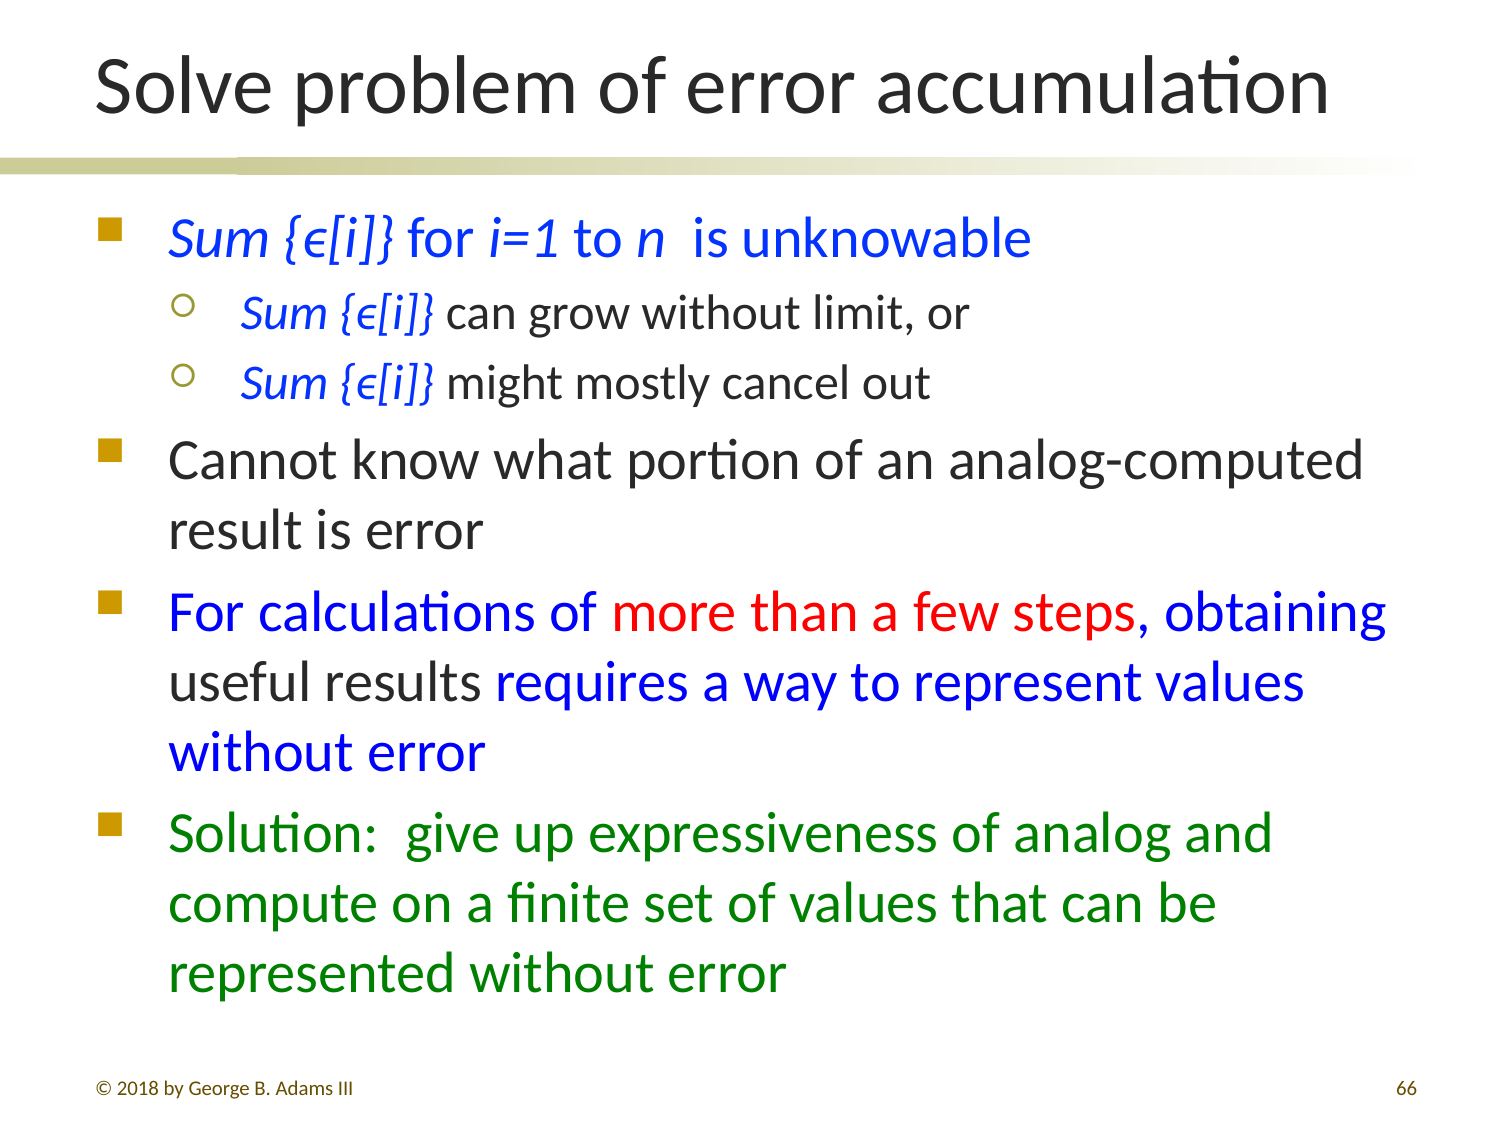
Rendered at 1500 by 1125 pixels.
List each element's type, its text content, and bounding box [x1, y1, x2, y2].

slide_number 198 [1119, 1067, 1433, 1099]
slide_number © 2018 by George B. Adams III [79, 1067, 406, 1099]
list Sum {ϵ[i]} for i=1 to n is unknowable Sum {ϵ[i]} can grow without limit, or Sum {ϵ[i]} might mostly cancel out Cannot know what portion of an analog-computed result is error For calculations of more than a few steps, obtaining useful results requires a way to represent values without error Solution: give up expressiveness of analog and compute on a finite set of values that can be represented without error [79, 192, 1433, 1000]
title Solve problem of error accumulation [79, 15, 1432, 139]
